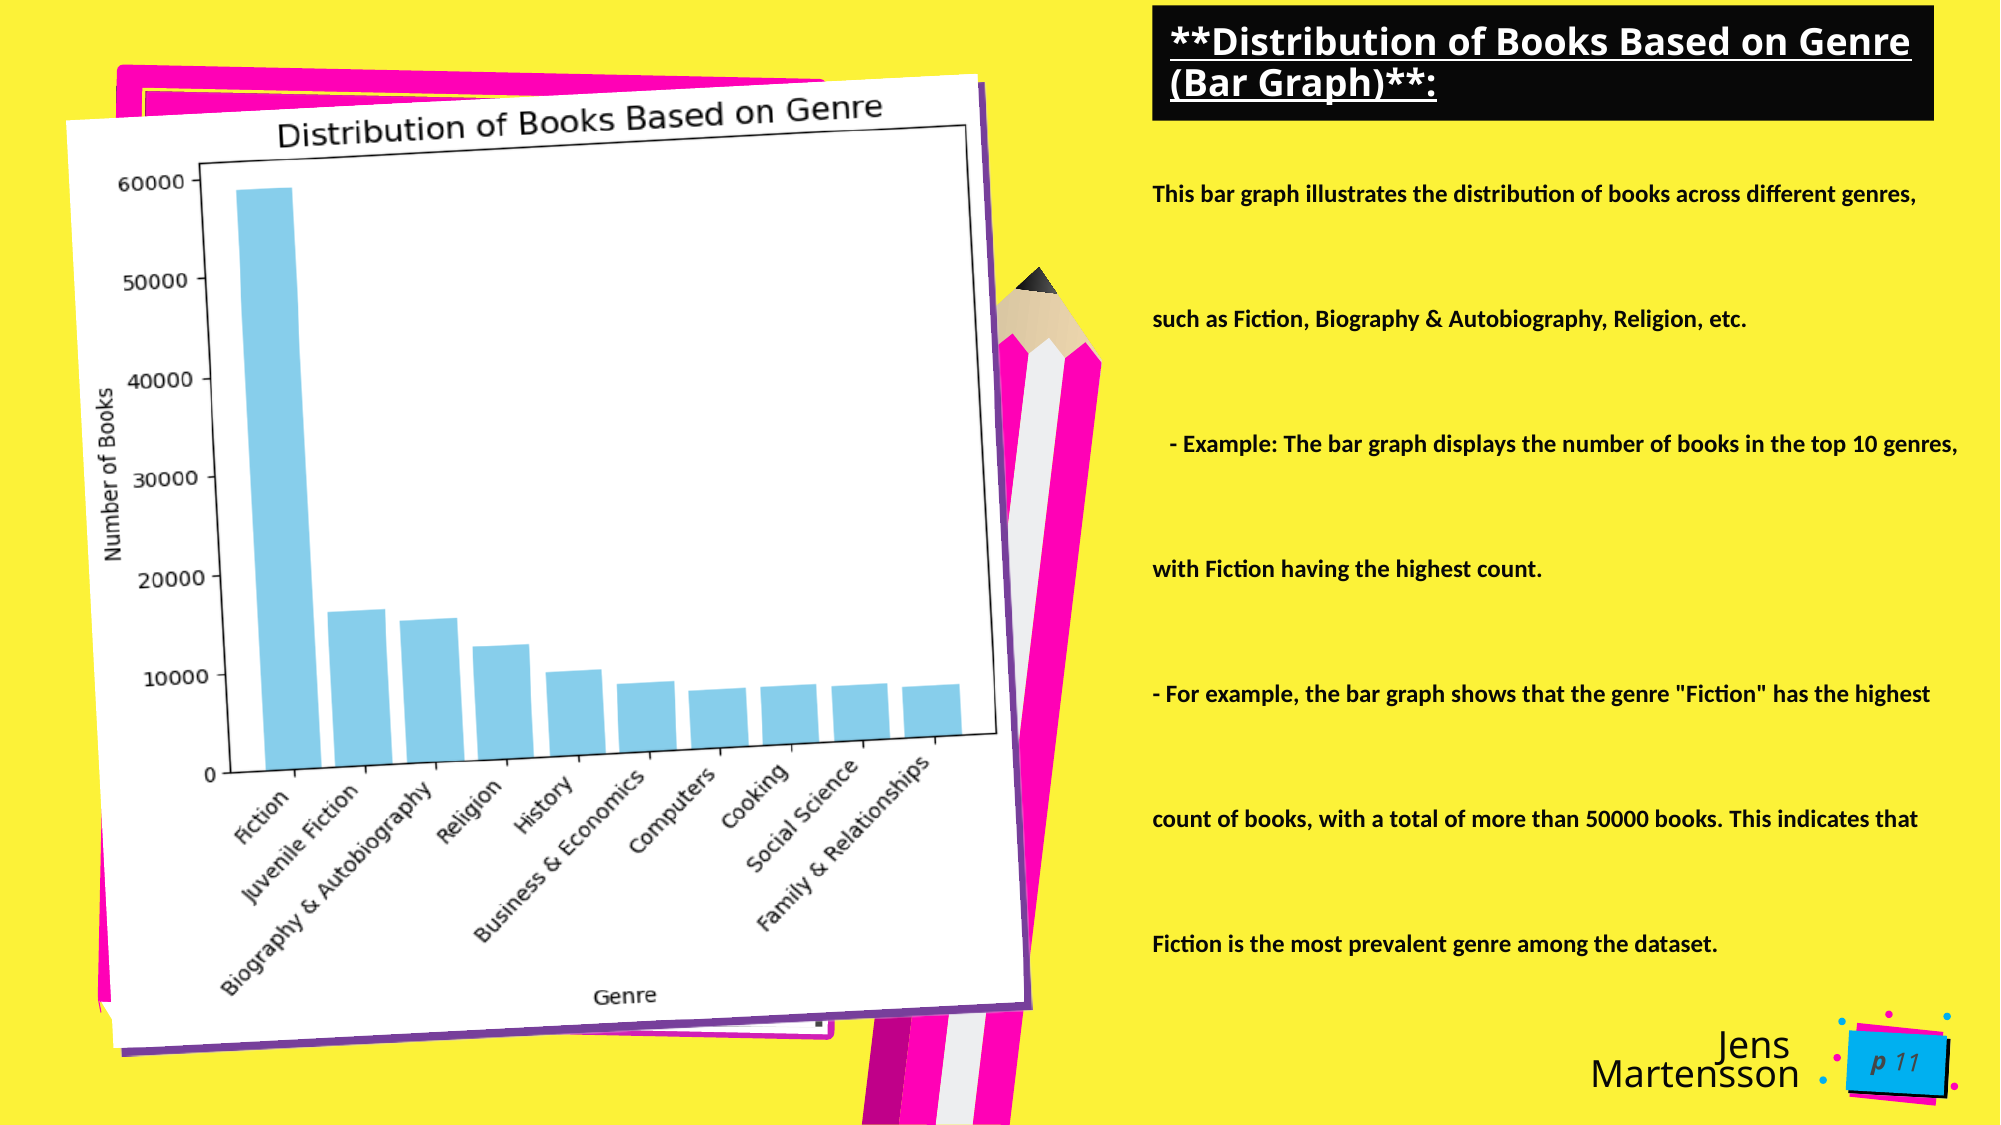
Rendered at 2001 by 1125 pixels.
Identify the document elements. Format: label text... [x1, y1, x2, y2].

subtitle **Distribution of Books Based on Genre (Bar Graph)**: [1152, 5, 1934, 121]
slide_number p [1845, 1030, 1947, 1096]
picture [67, 74, 1024, 1047]
title This bar graph illustrates the distribution of books across different genres, such as Fiction, Biography & Autobiography, Religion, etc. - Example: The bar graph displays the number of books in the top 10 genres, with Fiction having the highest count. - For example, the bar graph shows that the genre "Fiction" has the highest count of books, with a total of more than 50000 books. This indicates that Fiction is the most prevalent genre among the dataset. [1152, 148, 1960, 1083]
